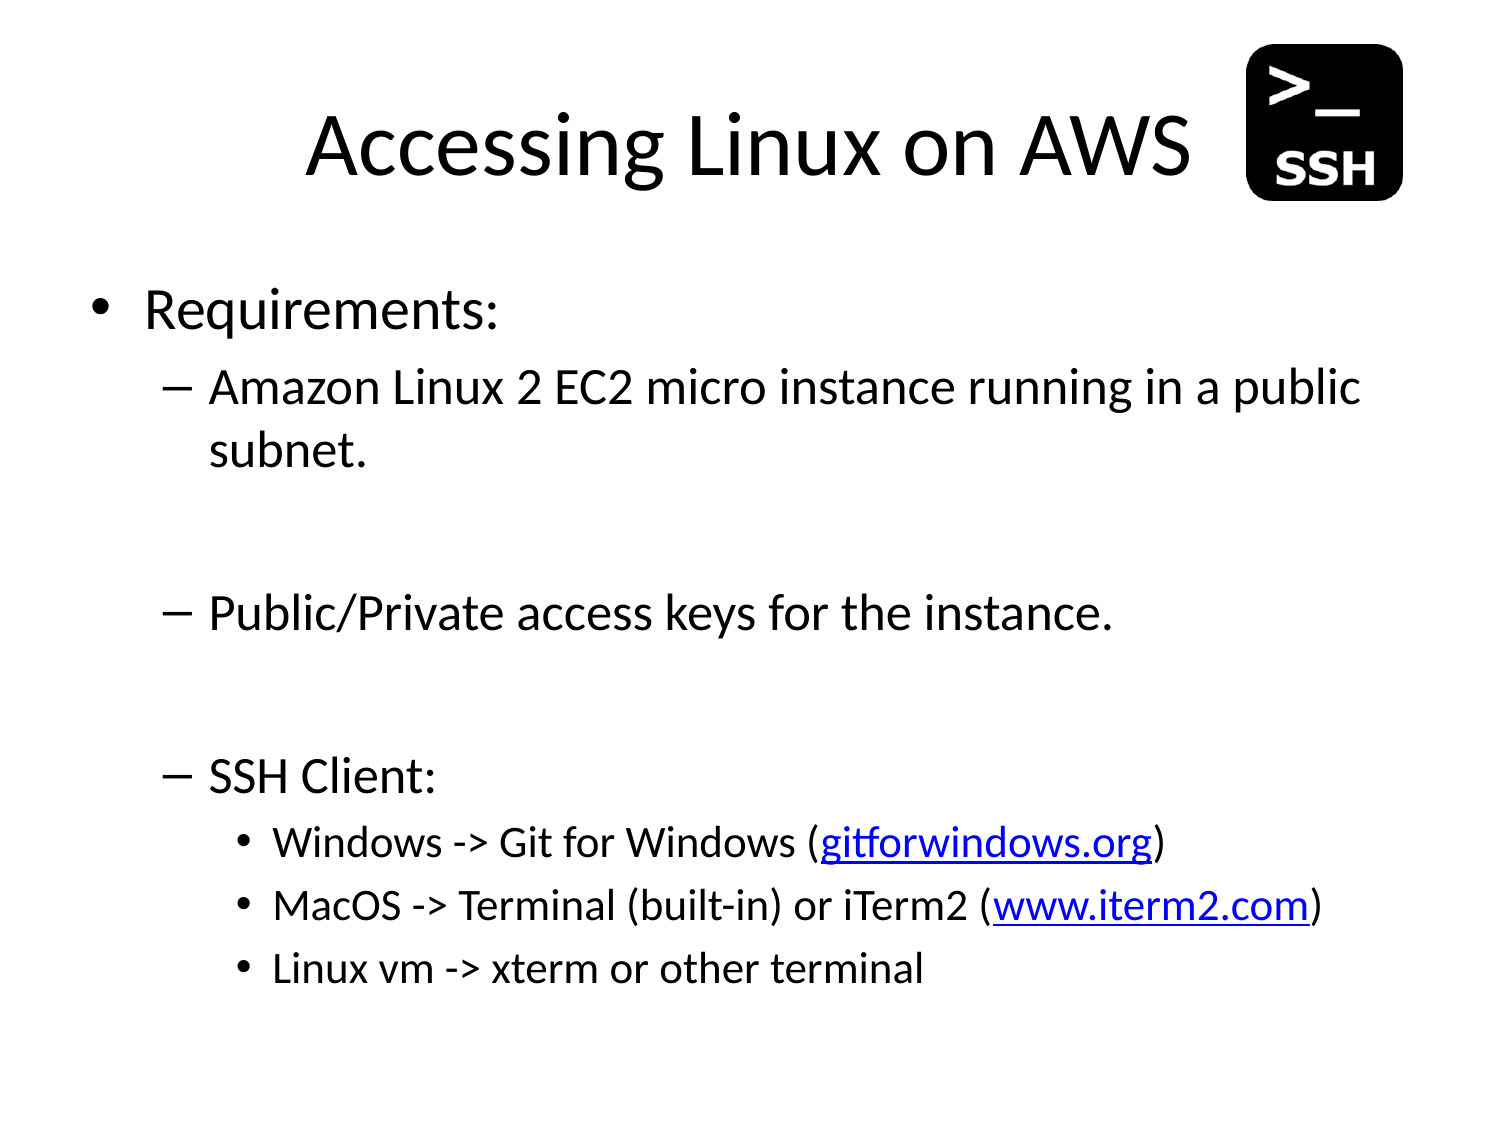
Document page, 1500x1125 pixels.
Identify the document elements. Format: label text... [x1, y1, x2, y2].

picture [1246, 44, 1404, 202]
list Requirements: Amazon Linux 2 EC2 micro instance running in a public subnet. Public/Private access keys for the instance. SSH Client: Windows -> Git for Windows (gitforwindows.org) MacOS -> Terminal (built-in) or iTerm2 (www.iterm2.com) Linux vm -> xterm or other terminal [75, 262, 1425, 1005]
title Accessing Linux on AWS [75, 45, 1425, 233]
